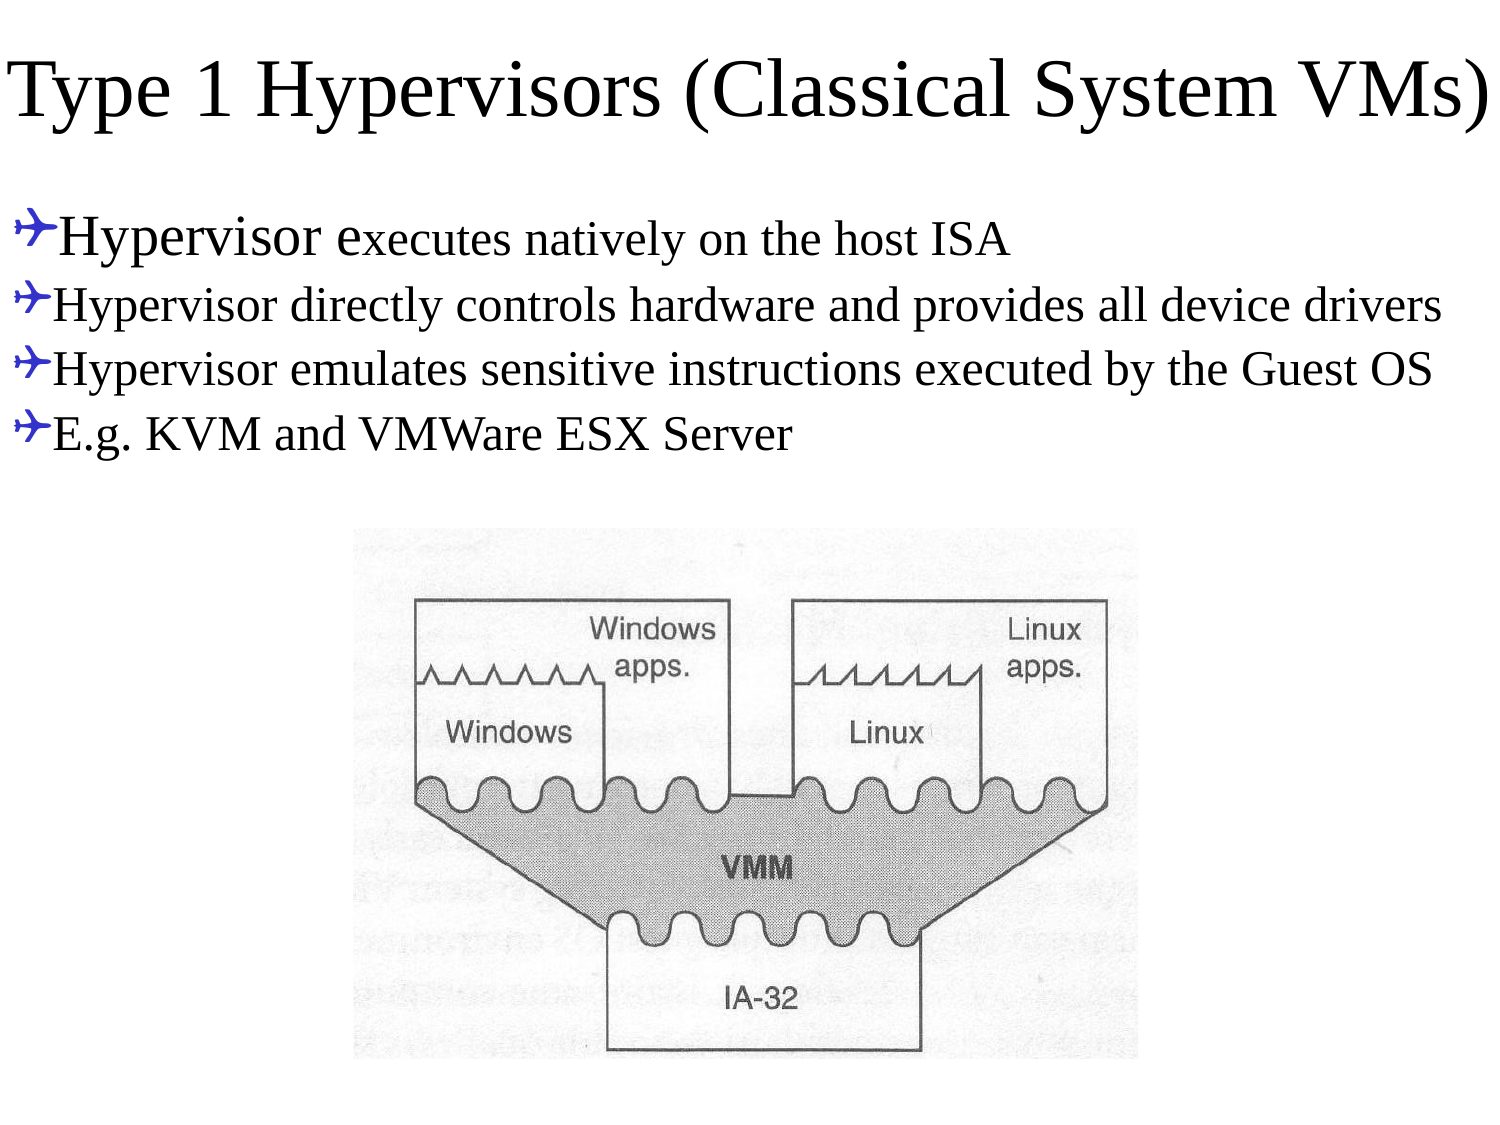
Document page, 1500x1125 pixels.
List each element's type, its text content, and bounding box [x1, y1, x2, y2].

title Type 1 Hypervisors (Classical System VMs) [0, 0, 1500, 167]
list Hypervisor executes natively on the host ISA Hypervisor directly controls hardware and provides all device drivers Hypervisor emulates sensitive instructions executed by the Guest OS E.g. KVM and VMWare ESX Server [4, 197, 1496, 1125]
picture [353, 528, 1139, 1059]
